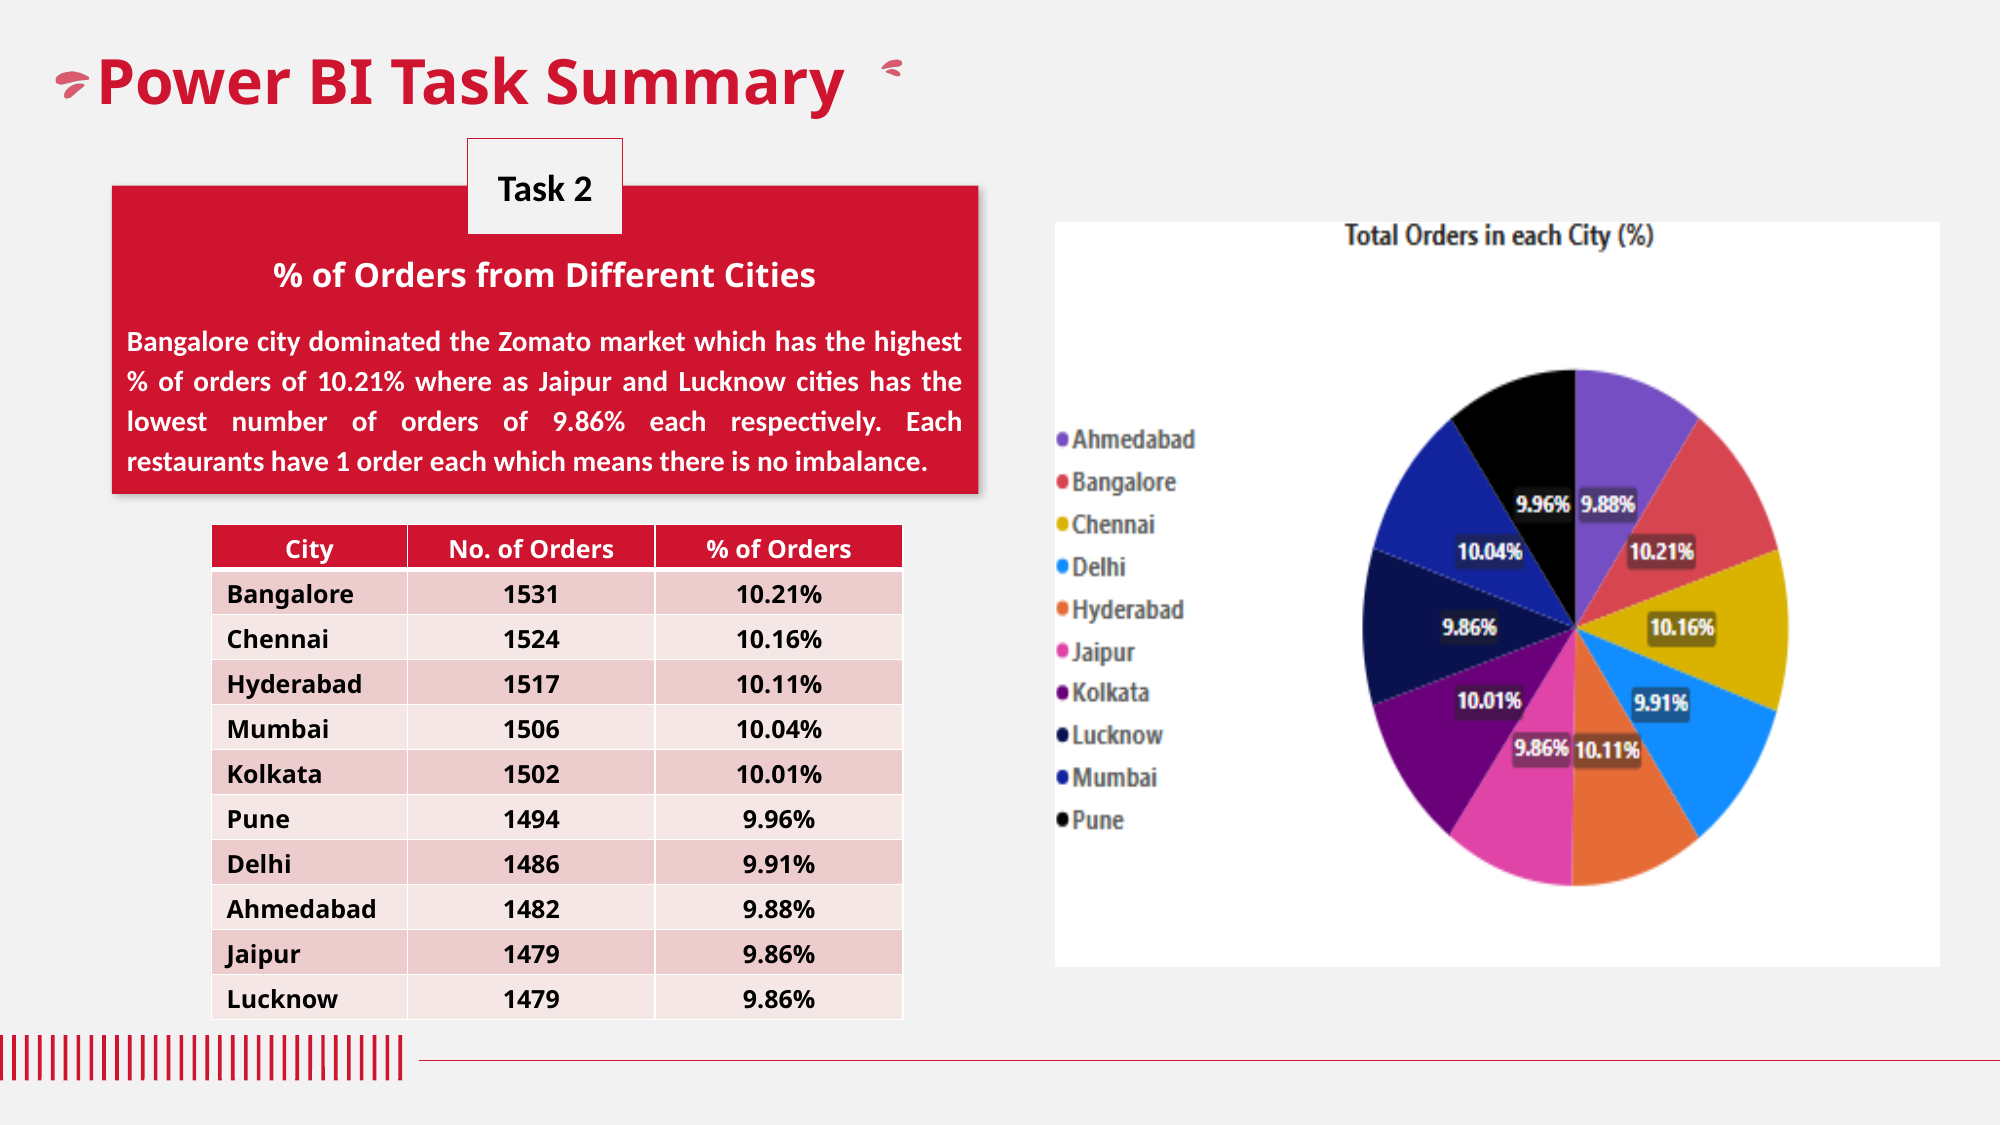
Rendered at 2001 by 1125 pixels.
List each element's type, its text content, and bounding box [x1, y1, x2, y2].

text_box Bangalore city dominated the Zomato market which has the highest % of orders of 10.21% where as Jaipur and Lucknow cities has the lowest number of orders of 9.86% each respectively. Each restaurants have 1 order each which means there is no imbalance. [111, 309, 979, 485]
text_box [111, 485, 979, 494]
table_cell 9.88% [656, 885, 902, 929]
table_cell 1524 [408, 615, 654, 659]
table_cell 9.91% [656, 840, 902, 884]
picture [881, 59, 904, 79]
table_header City [212, 525, 407, 567]
table_cell 10.04% [656, 705, 902, 749]
picture [1055, 222, 1940, 967]
table_cell 1506 [408, 705, 654, 749]
table_cell Mumbai [212, 705, 407, 749]
table_cell 1486 [408, 840, 654, 884]
table_cell 1517 [408, 660, 654, 704]
table_cell Delhi [212, 840, 407, 884]
table_cell 10.11% [656, 660, 902, 704]
table_cell 9.96% [656, 795, 902, 839]
title Power BI Task Summary [80, 43, 904, 247]
table_cell 1502 [408, 750, 654, 794]
table_cell 9.86% [656, 930, 902, 974]
table_cell 1479 [408, 975, 654, 1019]
table_cell Ahmedabad [212, 885, 407, 929]
table_cell 10.01% [656, 750, 902, 794]
text_box Task 2 [467, 138, 623, 235]
text_box % of Orders from Different Cities [257, 251, 834, 303]
table_cell Pune [212, 795, 407, 839]
table_cell Jaipur [212, 930, 407, 974]
table_cell Kolkata [212, 750, 407, 794]
table_cell Chennai [212, 615, 407, 659]
picture [55, 70, 90, 99]
table_cell 9.86% [656, 975, 902, 1019]
table_cell 1531 [408, 572, 654, 614]
text_box [111, 185, 979, 309]
table_cell 10.21% [656, 572, 902, 614]
table_cell Bangalore [212, 572, 407, 614]
table_header No. of Orders [408, 525, 654, 567]
table_cell 1482 [408, 885, 654, 929]
table_cell Lucknow [212, 975, 407, 1019]
table_cell 1494 [408, 795, 654, 839]
table_cell Hyderabad [212, 660, 407, 704]
table_header % of Orders [656, 525, 902, 567]
table_cell 1479 [408, 930, 654, 974]
table_cell 10.16% [656, 615, 902, 659]
